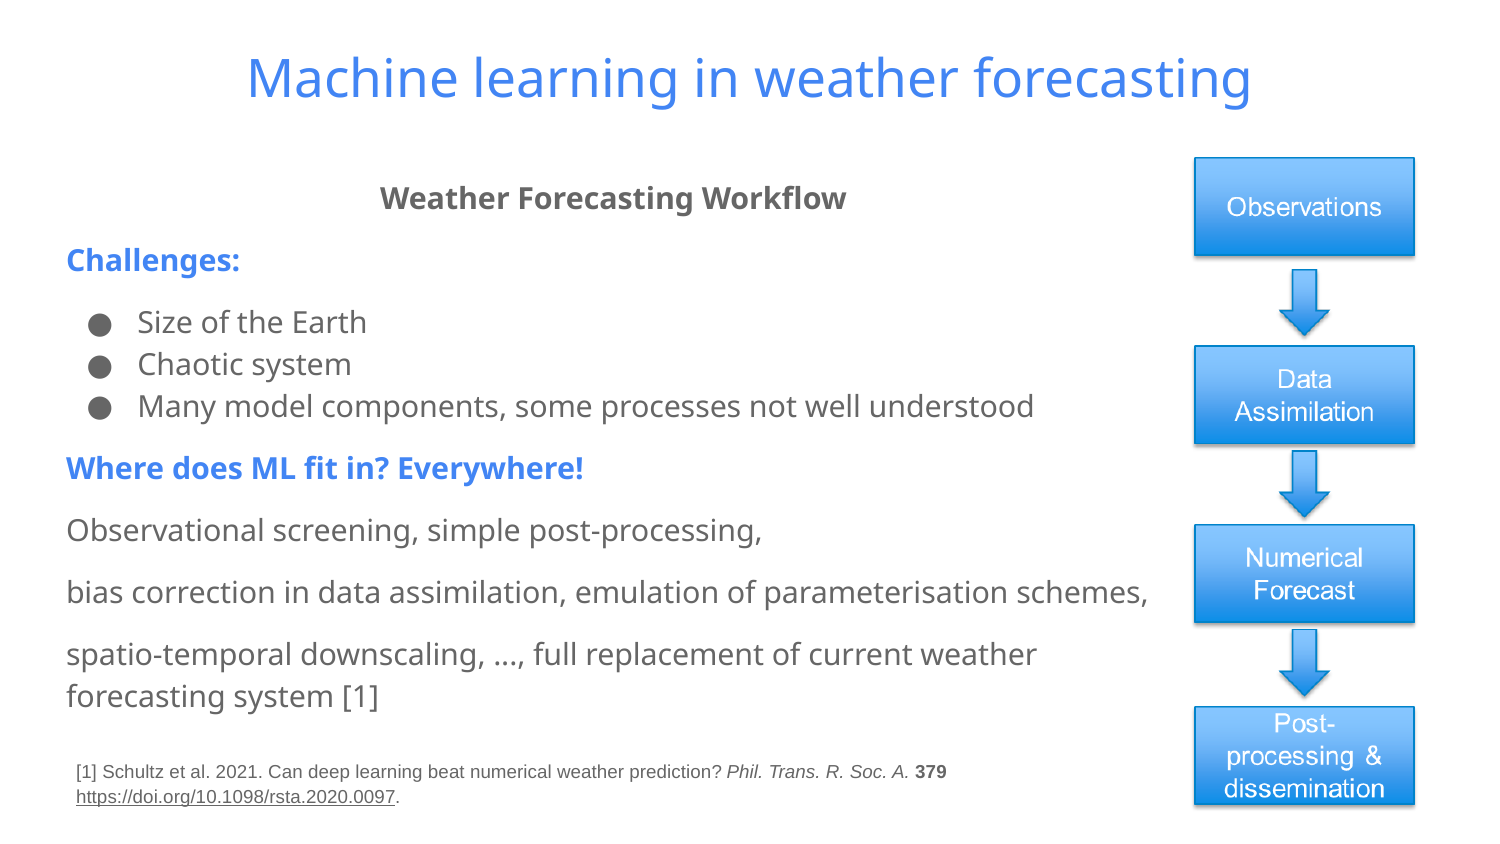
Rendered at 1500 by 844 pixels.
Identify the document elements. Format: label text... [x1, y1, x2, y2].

text_box [1] Schultz et al. 2021. Can deep learning beat numerical weather prediction? Phil. Trans. R. Soc. A. 379 https://doi.org/10.1098/rsta.2020.0097. [61, 741, 1027, 823]
title Machine learning in weather forecasting [51, 29, 1449, 124]
picture [1187, 153, 1420, 828]
list Weather Forecasting Workflow Challenges: Size of the Earth Chaotic system Many model components, some processes not well understood Where does ML fit in? Everywhere! Observational screening, simple post-processing, bias correction in data assimilation, emulation of parameterisation schemes, spatio-temporal downscaling, ..., full replacement of current weather forecasting system [1] [51, 158, 1176, 750]
